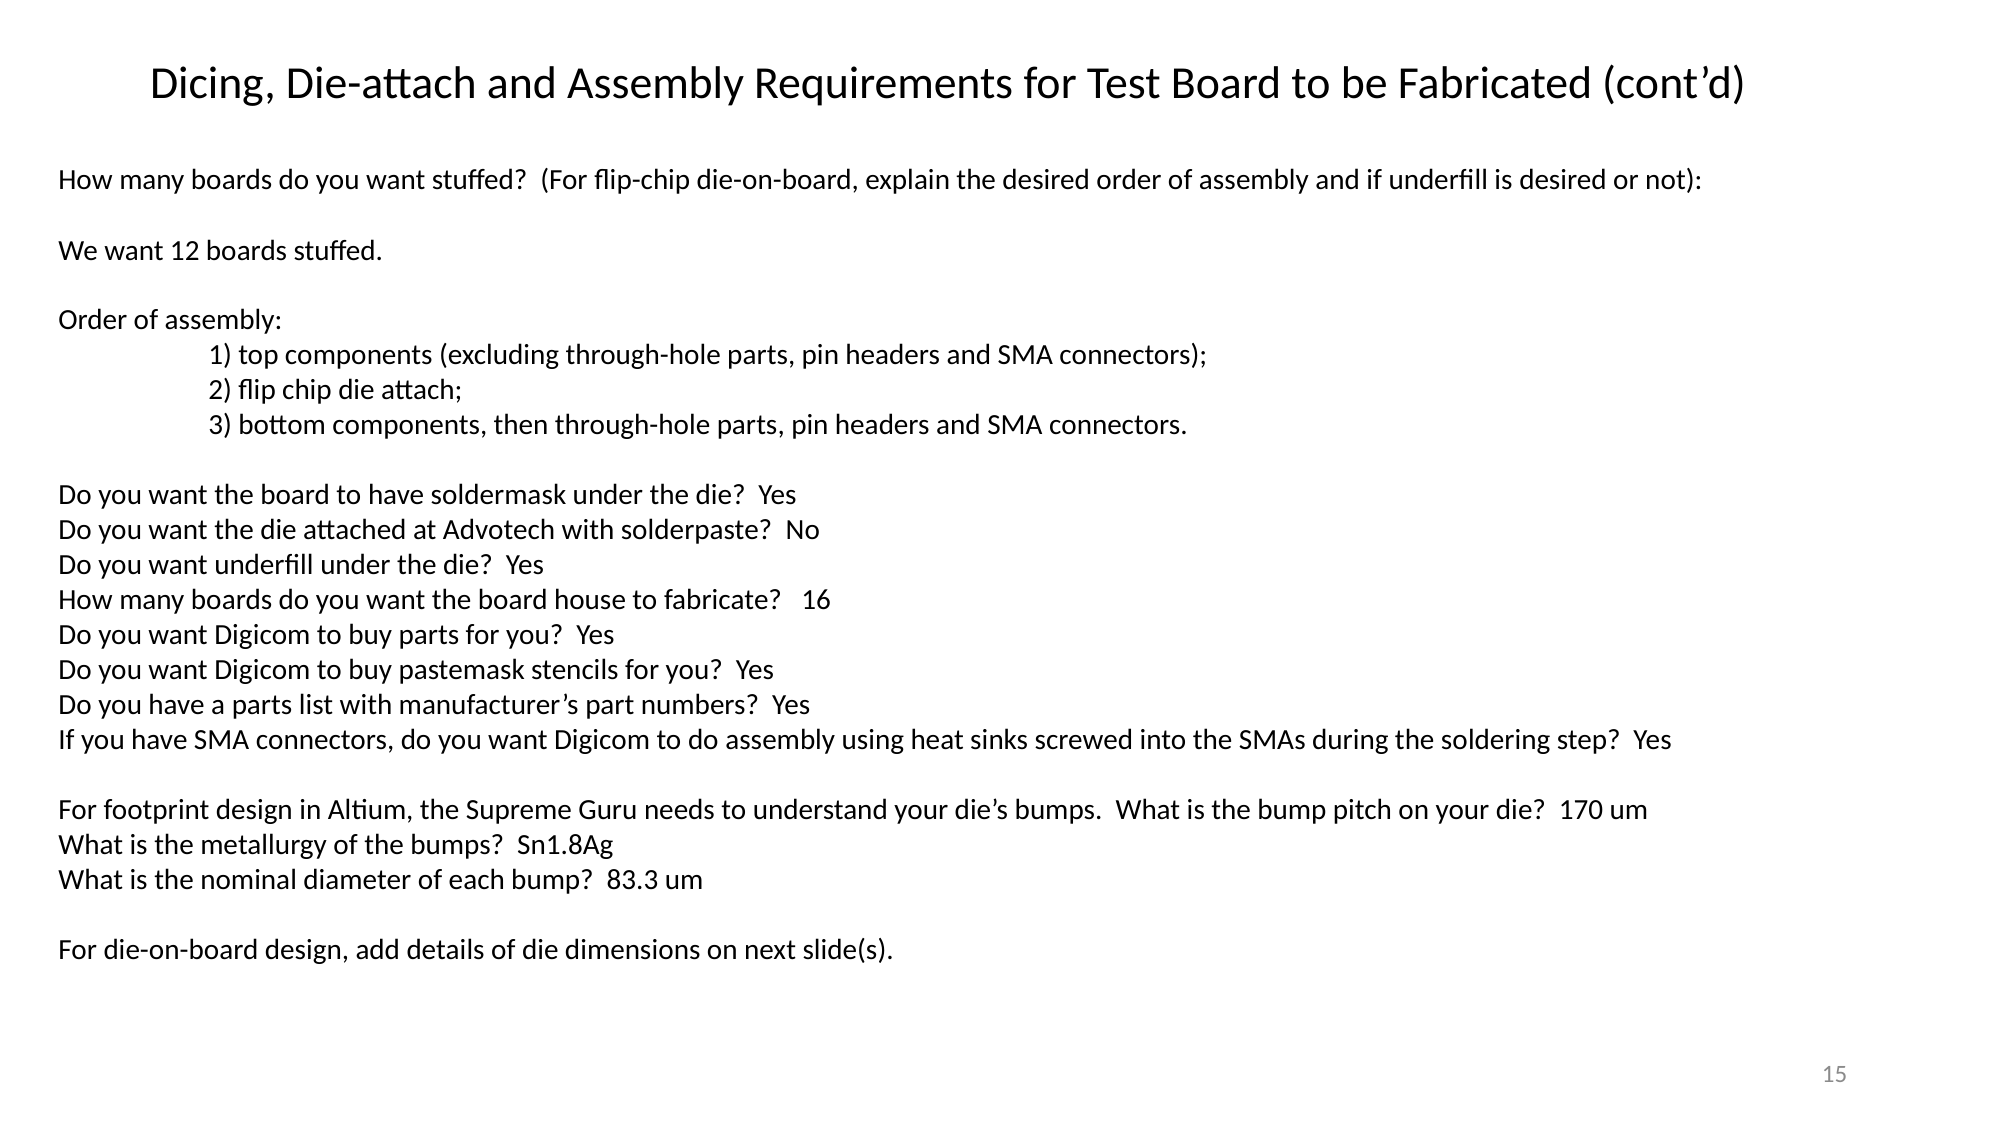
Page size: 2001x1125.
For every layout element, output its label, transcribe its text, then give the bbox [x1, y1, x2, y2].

slide_number 15 [1412, 1042, 1863, 1103]
text_box How many boards do you want stuffed? (For flip-chip die-on-board, explain the desired order of assembly and if underfill is desired or not): We want 12 boards stuffed. Order of assembly: 1) top components (excluding through-hole parts, pin headers and SMA connectors); 2) flip chip die attach; 3) bottom components, then through-hole parts, pin headers and SMA connectors. Do you want the board to have soldermask under the die? Yes Do you want the die attached at Advotech with solderpaste? No Do you want underfill under the die? Yes How many boards do you want the board house to fabricate? 16 Do you want Digicom to buy parts for you? Yes Do you want Digicom to buy pastemask stencils for you? Yes Do you have a parts list with manufacturer’s part numbers? Yes If you have SMA connectors, do you want Digicom to do assembly using heat sinks screwed into the SMAs during the soldering step? Yes For footprint design in Altium, the Supreme Guru needs to understand your die’s bumps. What is the bump pitch on your die? 170 um What is the metallurgy of the bumps? Sn1.8Ag What is the nominal diameter of each bump? 83.3 um For die-on-board design, add details of die dimensions on next slide(s). [43, 153, 1781, 1008]
text_box Dicing, Die-attach and Assembly Requirements for Test Board to be Fabricated (cont’d) [135, 45, 1781, 116]
